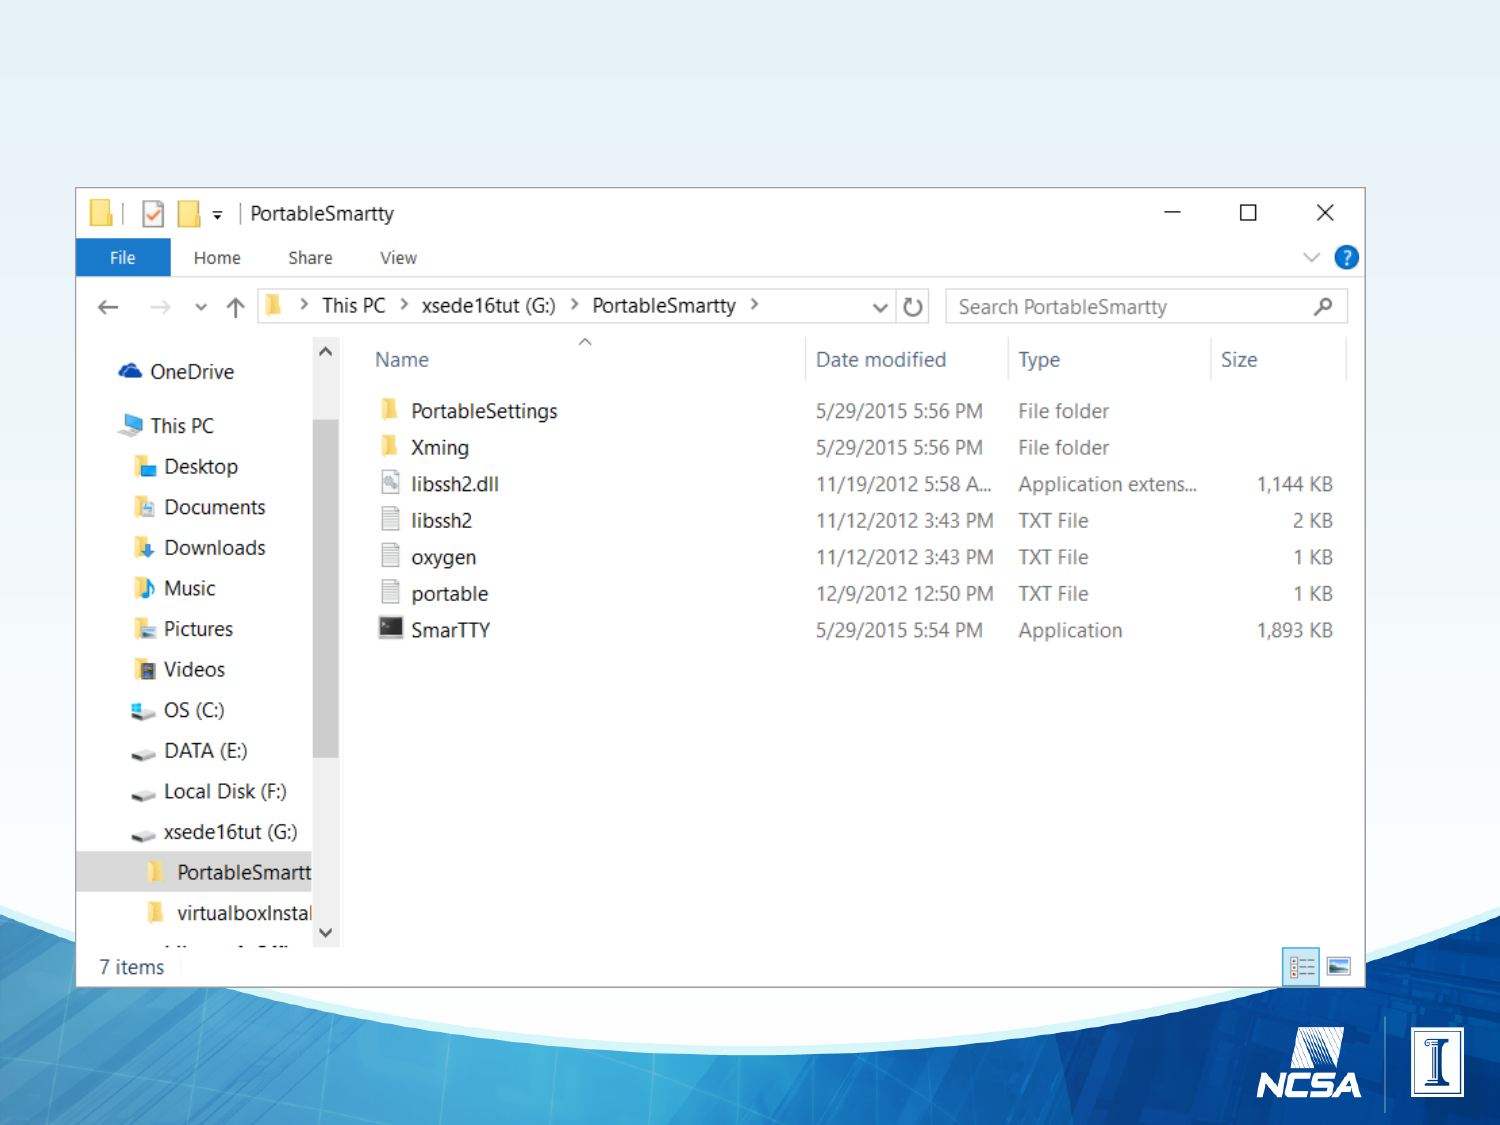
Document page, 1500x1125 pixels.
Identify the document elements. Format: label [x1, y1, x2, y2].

picture [0, 0, 1500, 1125]
list [74, 187, 1366, 988]
